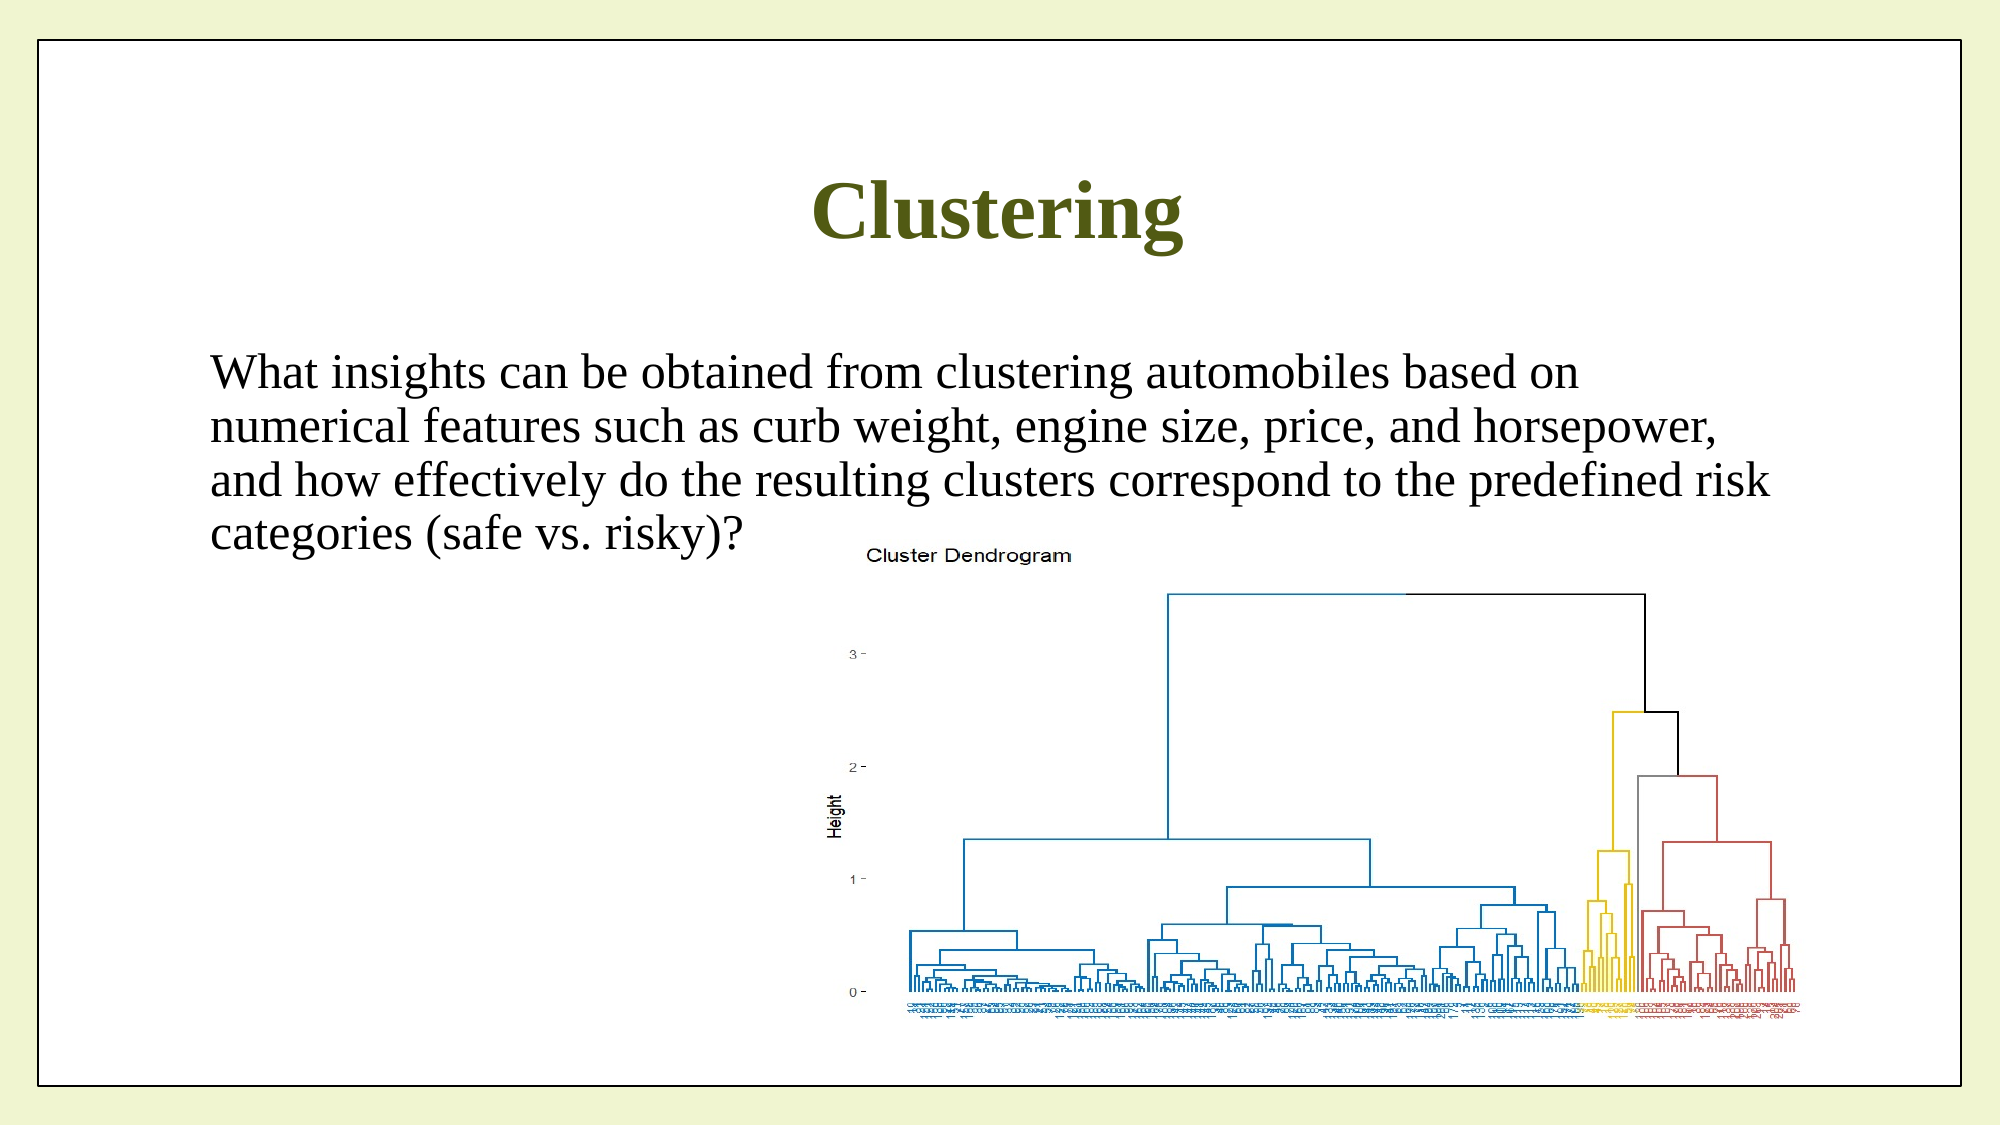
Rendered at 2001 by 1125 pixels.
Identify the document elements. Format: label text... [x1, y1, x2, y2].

title Clustering [187, 99, 1808, 323]
list What insights can be obtained from clustering automobiles based on numerical features such as curb weight, engine size, price, and horsepower, and how effectively do the resulting clusters correspond to the predefined risk categories (safe vs. risky)? [187, 337, 1808, 1000]
picture [815, 539, 1849, 1075]
